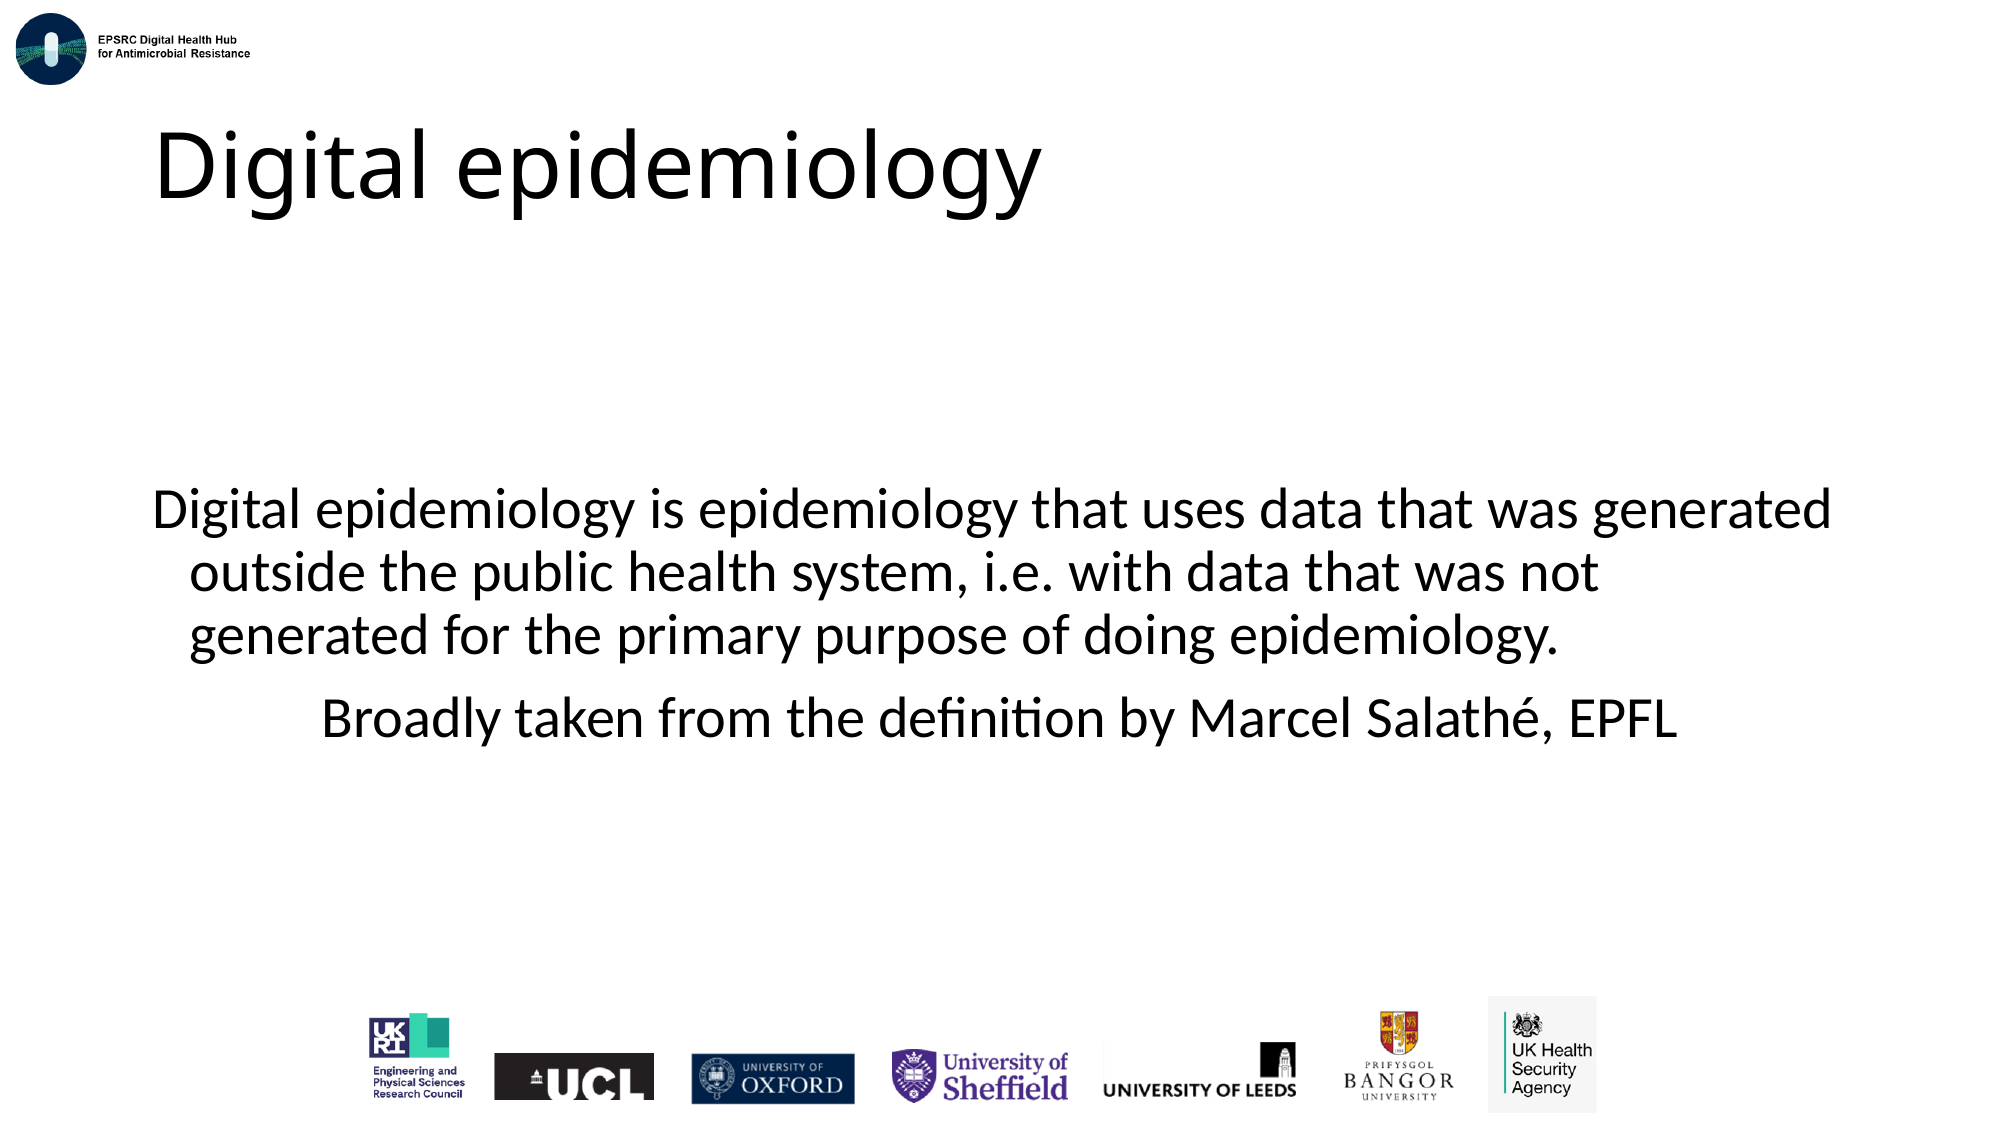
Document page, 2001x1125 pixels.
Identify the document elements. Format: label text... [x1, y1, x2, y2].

picture [15, 13, 352, 85]
title Digital epidemiology [137, 59, 1863, 278]
picture [369, 1014, 1597, 1125]
list Digital epidemiology is epidemiology that uses data that was generated outside the public health system, i.e. with data that was not generated for the primary purpose of doing epidemiology. Broadly taken from the definition by Marcel Salathé, EPFL [137, 299, 1863, 1014]
